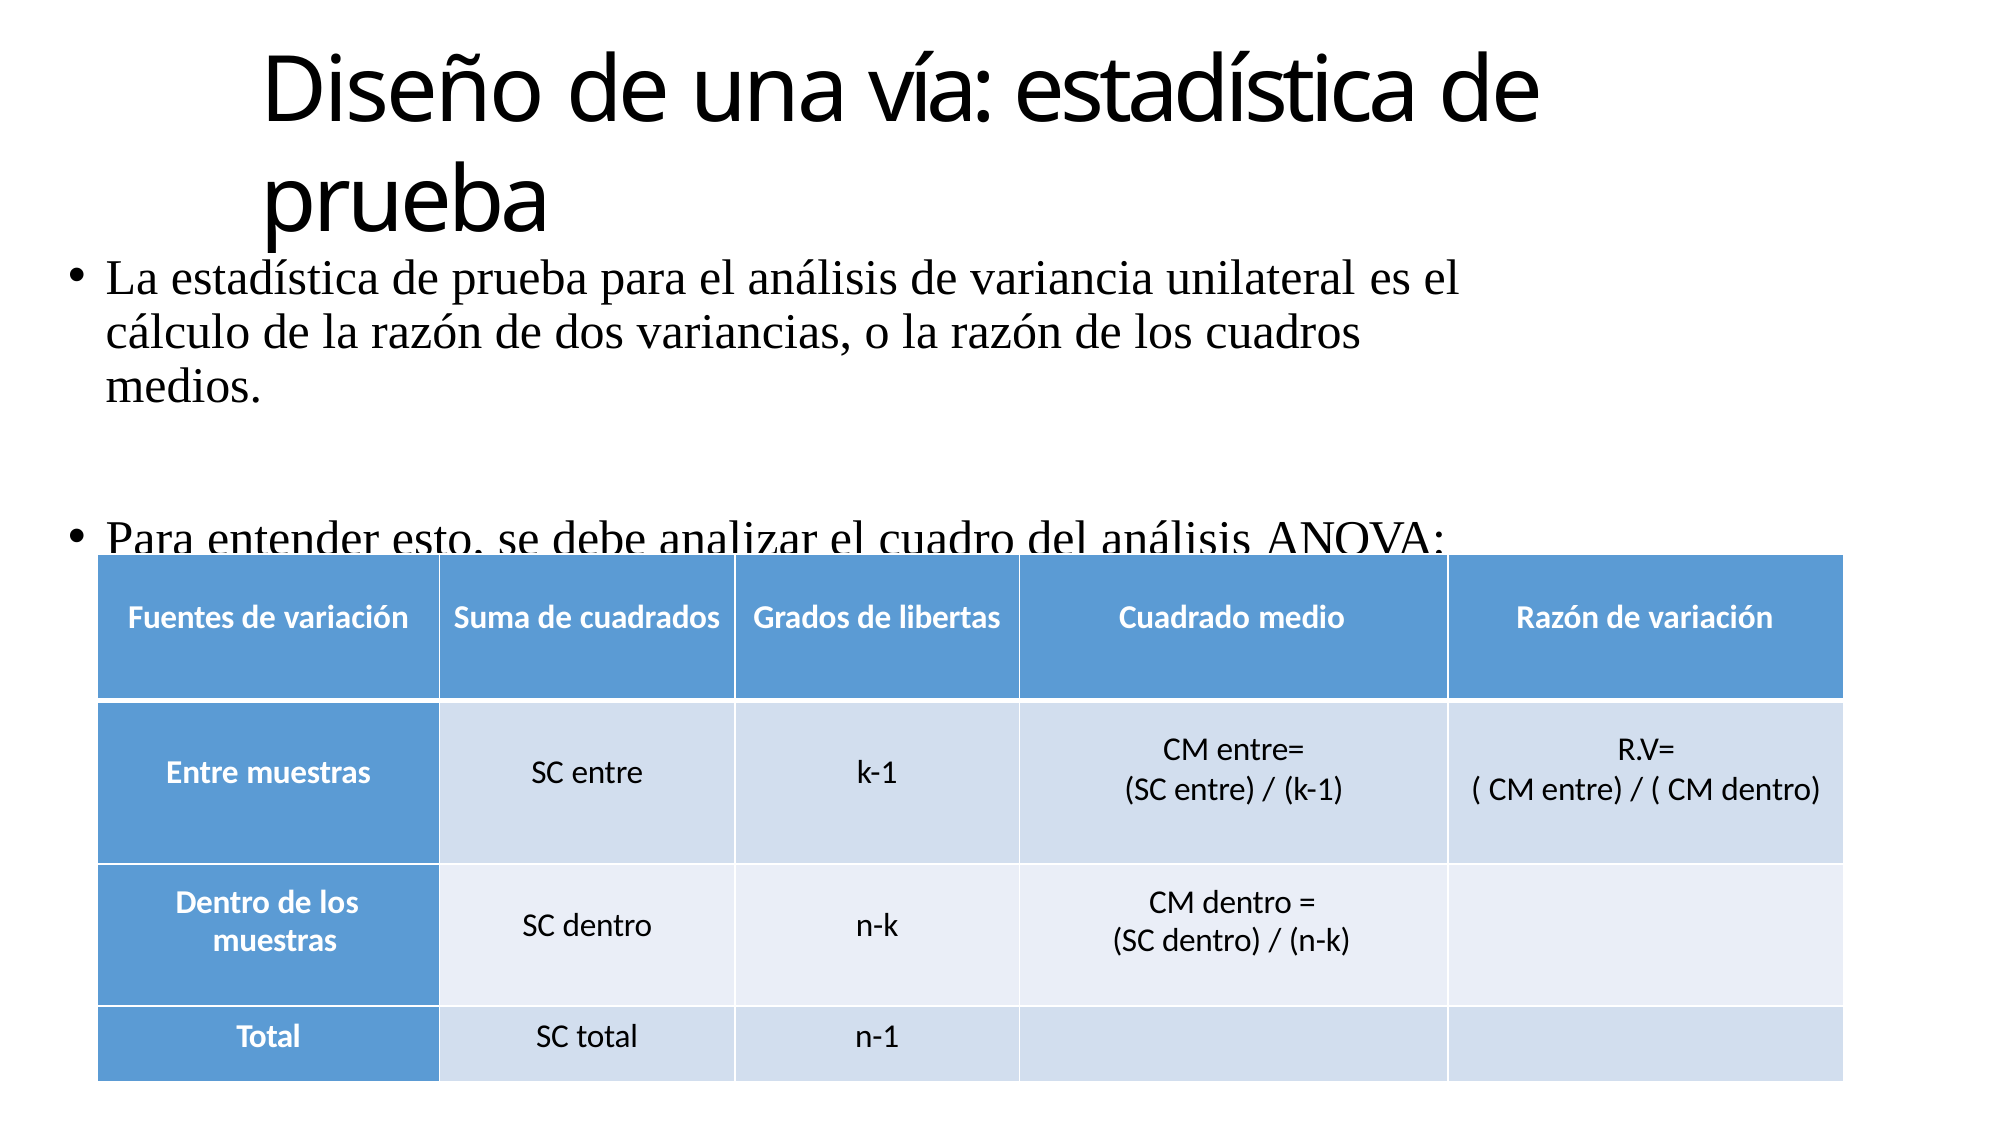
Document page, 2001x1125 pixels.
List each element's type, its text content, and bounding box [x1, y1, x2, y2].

table_cell Total [98, 1007, 439, 1081]
table_cell Entre muestras [98, 703, 439, 863]
table_cell n-1 [736, 1007, 1019, 1081]
table_cell [1449, 865, 1843, 1005]
title Diseño de una vía: estadística de prueba [258, 27, 1744, 250]
table_cell [1449, 1007, 1843, 1081]
text_box La estadística de prueba para el análisis de variancia unilateral es el cálculo de la razón de dos variancias, o la razón de los cuadros medios. Para entender esto, se debe analizar el cuadro del análisis ANOVA: [66, 241, 1529, 566]
table_cell k-1 [736, 703, 1019, 863]
table_cell CM entre= (SC entre) / (k-1) [1020, 703, 1447, 863]
table_cell [1020, 1007, 1447, 1081]
table_header Fuentes de variación [98, 555, 439, 698]
table_cell SC total [440, 1007, 734, 1081]
table_cell R.V= ( CM entre) / ( CM dentro) [1449, 703, 1843, 863]
table_cell SC entre [440, 703, 734, 863]
table_header Grados de libertas [736, 555, 1019, 698]
table_header Cuadrado medio [1020, 555, 1447, 698]
table_cell n-k [736, 865, 1019, 1005]
table_cell Dentro de los muestras [98, 865, 439, 1005]
table_cell CM dentro = (SC dentro) / (n-k) [1020, 865, 1447, 1005]
table_header Razón de variación [1449, 555, 1843, 698]
table_header Suma de cuadrados [440, 555, 734, 698]
table_cell SC dentro [440, 865, 734, 1005]
